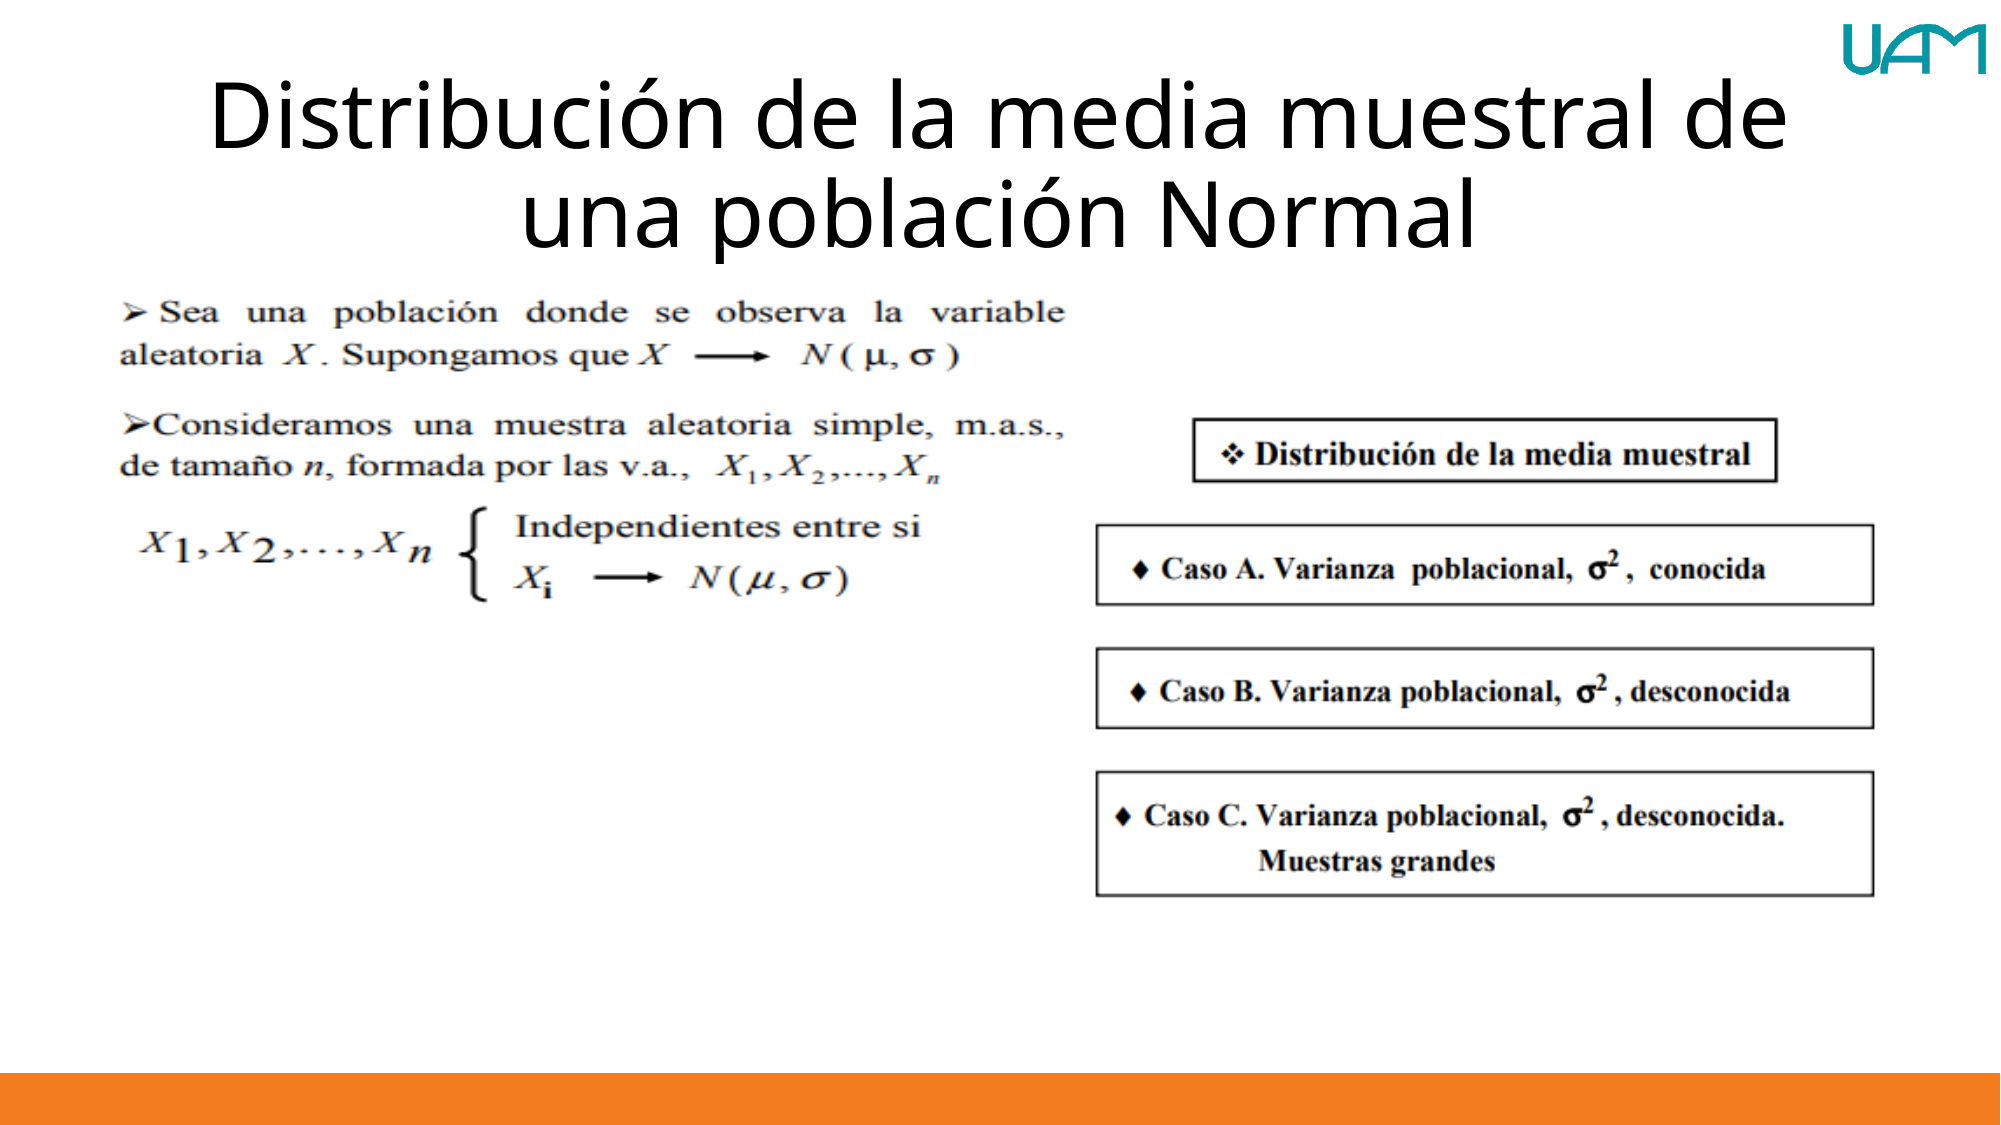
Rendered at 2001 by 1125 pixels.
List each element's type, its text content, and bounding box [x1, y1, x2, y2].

picture [1070, 381, 1898, 943]
picture [1829, 1, 2000, 97]
title Distribución de la media muestral de una población Normal [137, 59, 1863, 278]
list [50, 264, 1106, 663]
